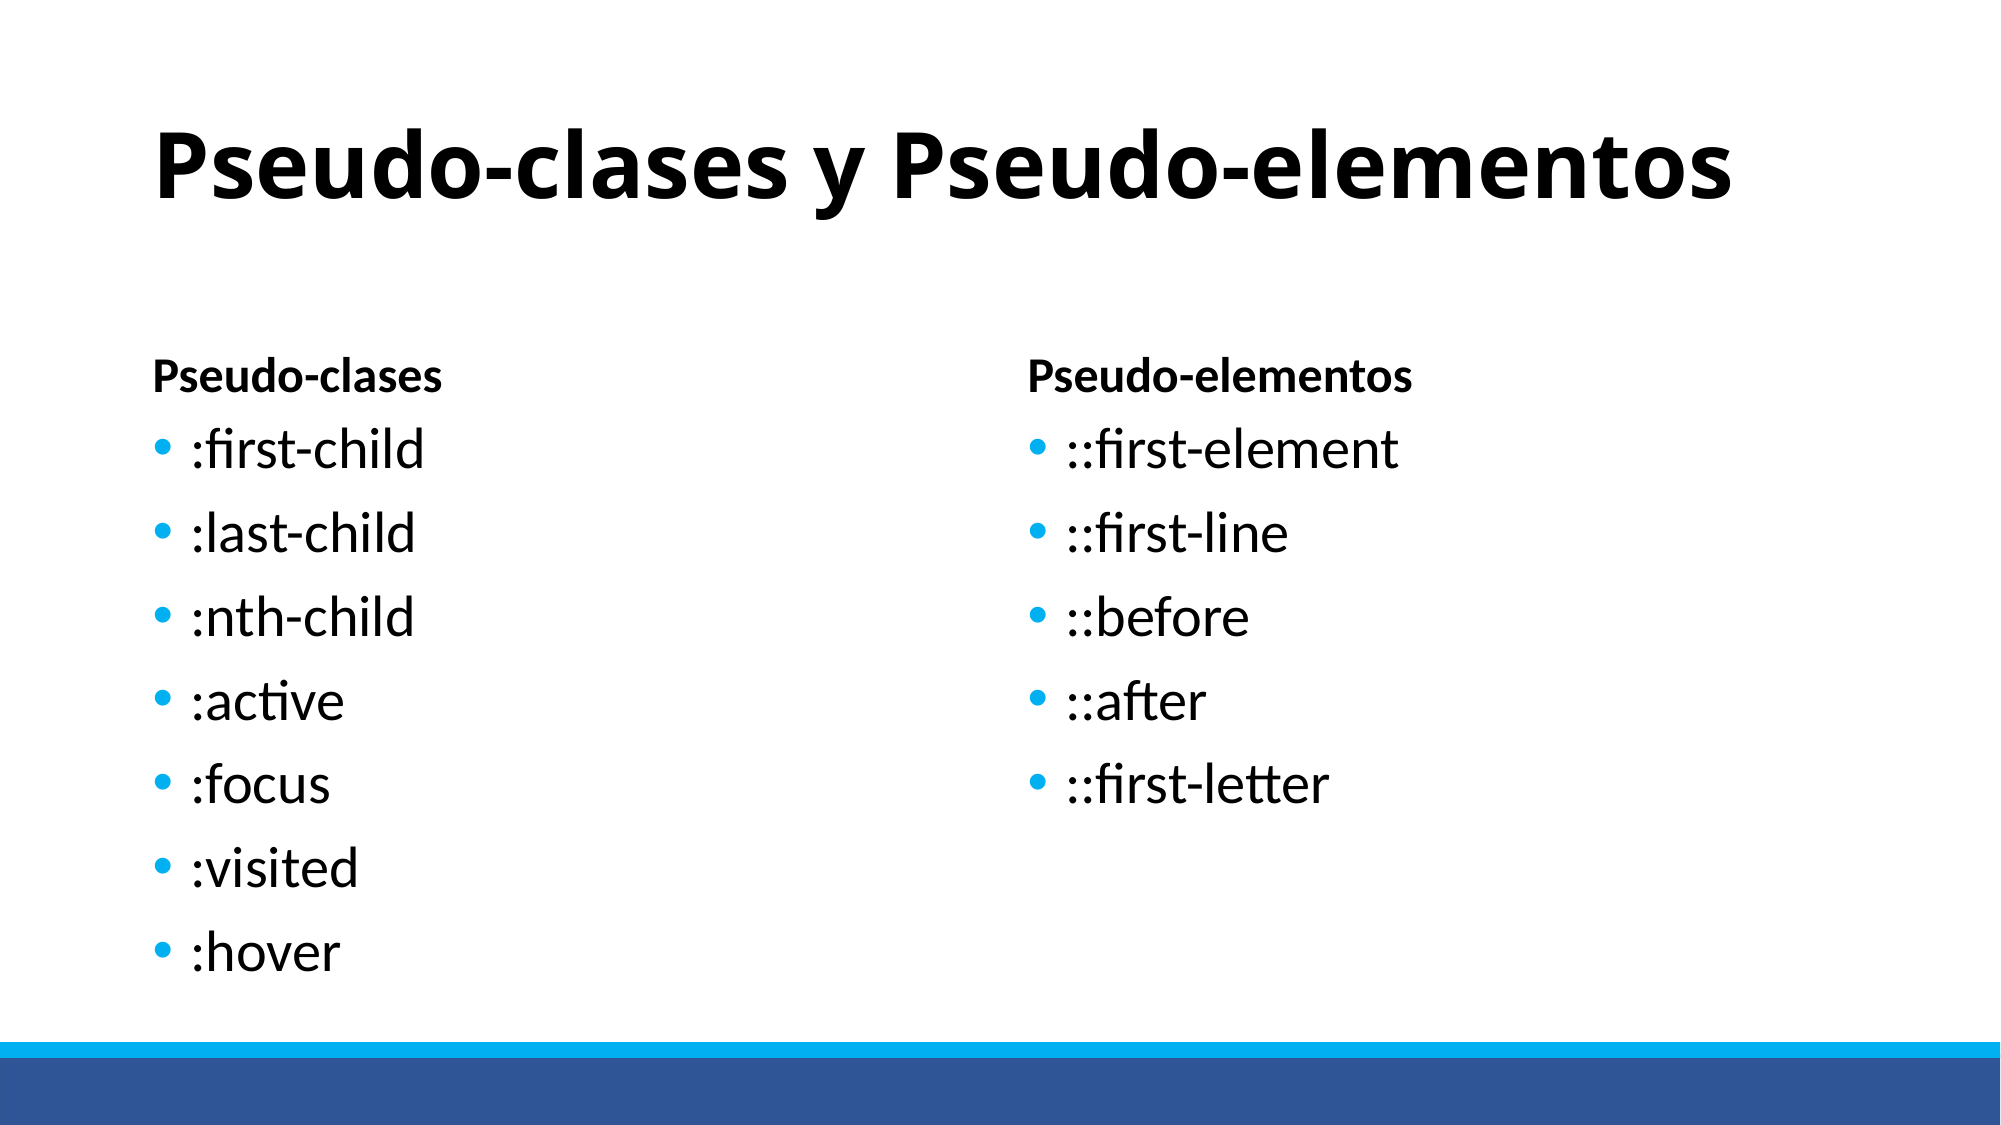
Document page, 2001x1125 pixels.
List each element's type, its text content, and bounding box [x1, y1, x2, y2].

list :first-child :last-child :nth-child :active :focus :visited :hover [137, 410, 984, 1016]
list ::first-element ::first-line ::before ::after ::first-letter [1012, 410, 1863, 1016]
list Pseudo-elementos [1012, 275, 1863, 410]
list Pseudo-clases [137, 275, 984, 410]
title Pseudo-clases y Pseudo-elementos [137, 59, 1863, 278]
